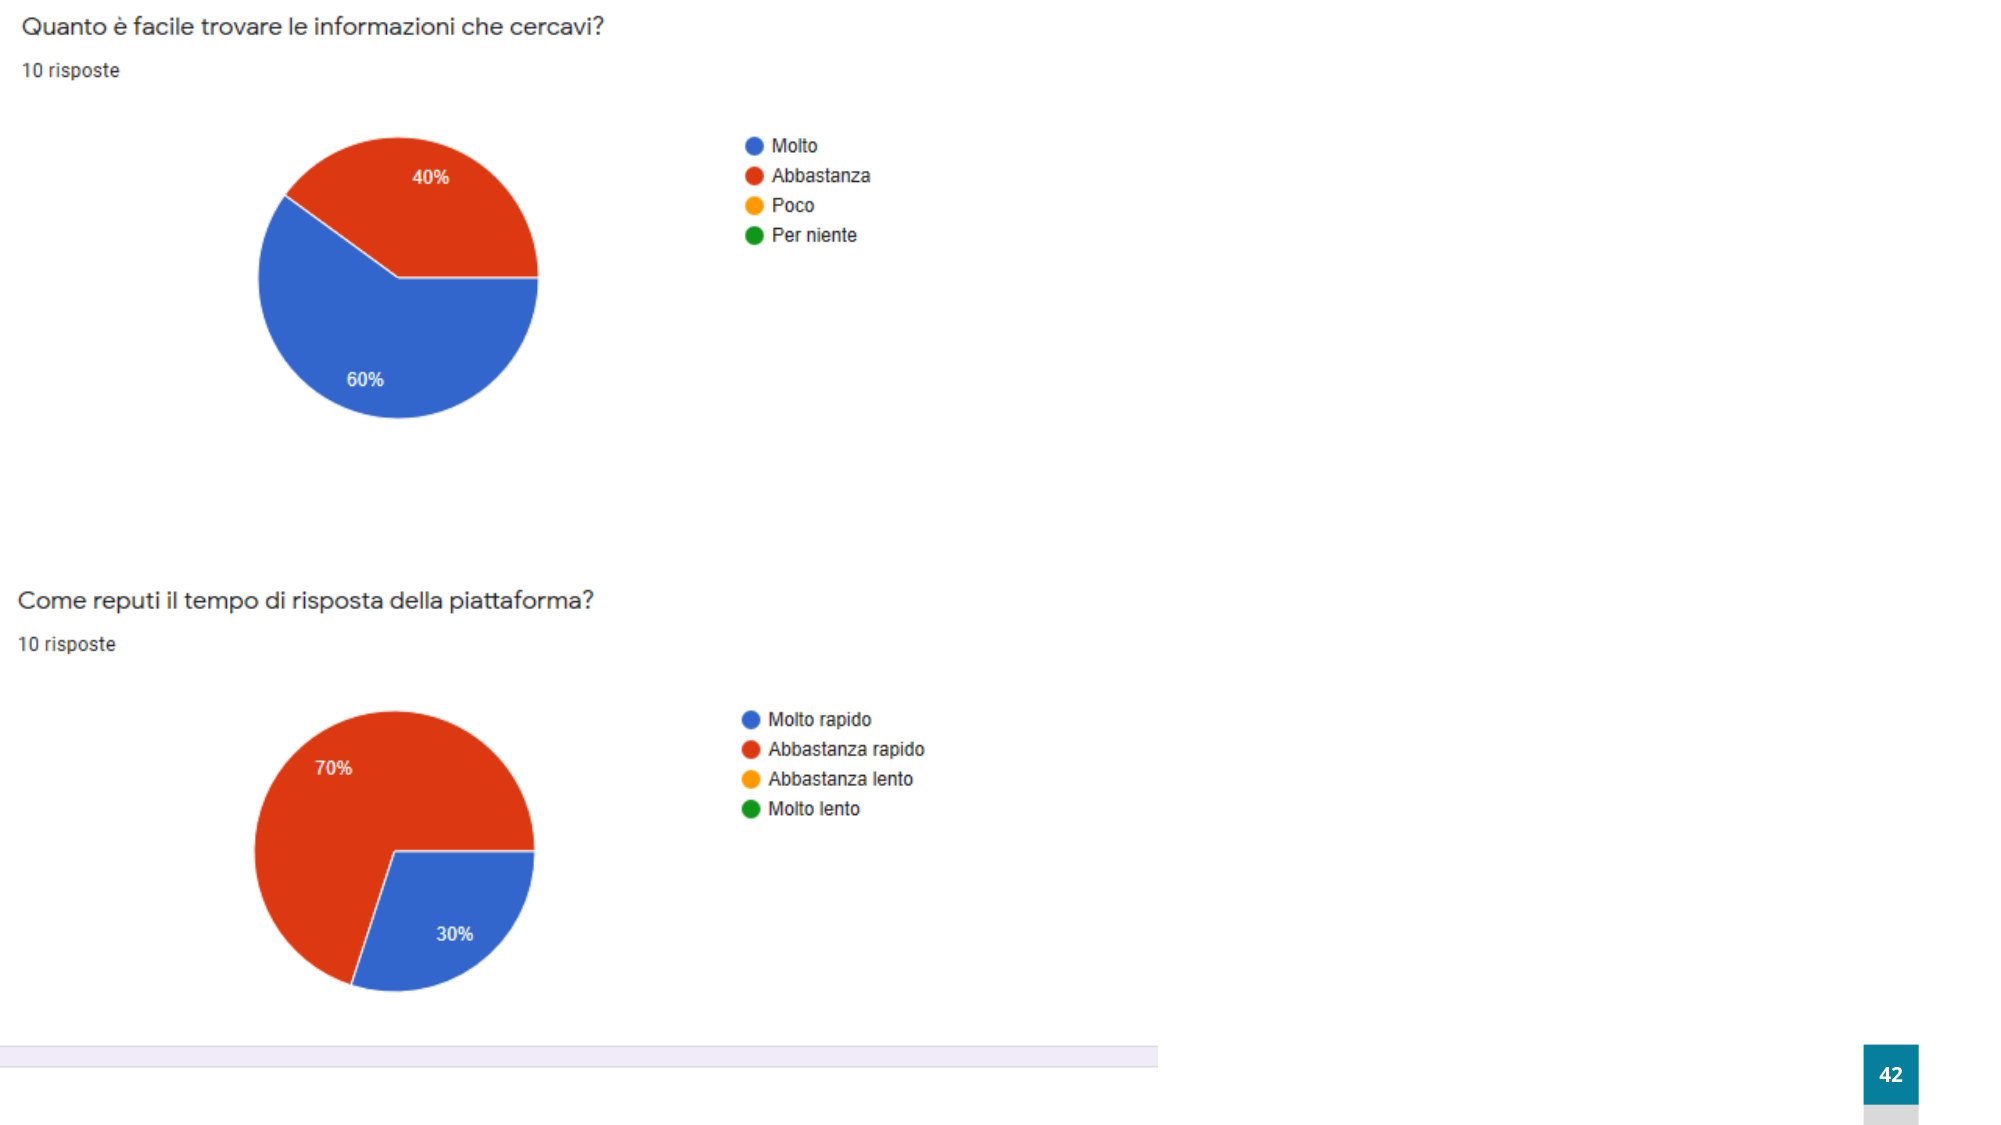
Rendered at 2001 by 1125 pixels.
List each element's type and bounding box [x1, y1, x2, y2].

picture [0, 0, 1158, 468]
picture [0, 562, 1158, 1074]
